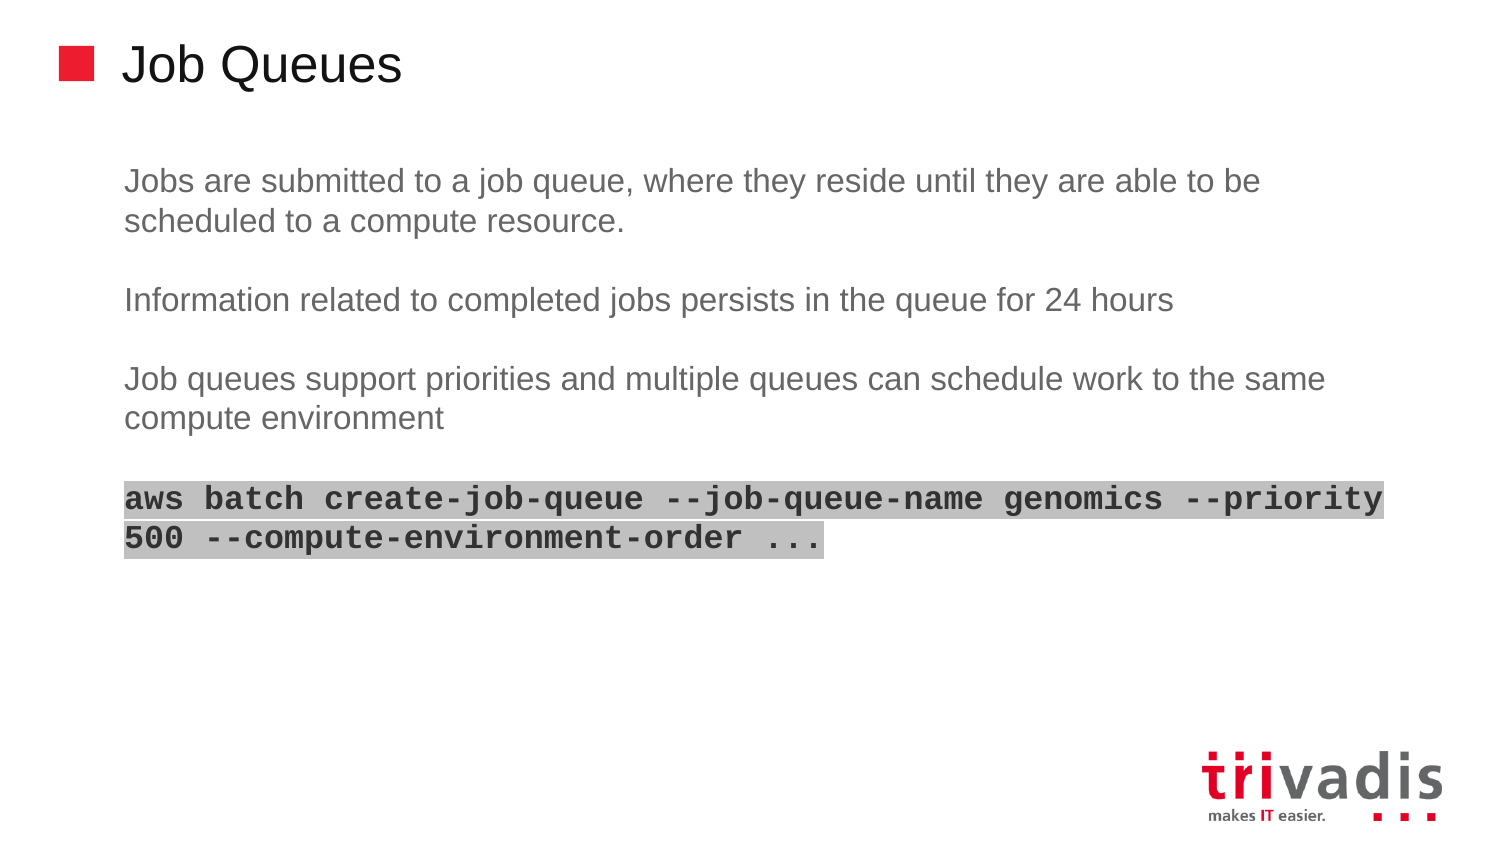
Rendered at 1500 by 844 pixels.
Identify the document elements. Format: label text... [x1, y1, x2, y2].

picture [1202, 751, 1442, 821]
title Job Queues [103, 20, 1442, 140]
list Jobs are submitted to a job queue, where they reside until they are able to be scheduled to a compute resource. Information related to completed jobs persists in the queue for 24 hours Job queues support priorities and multiple queues can schedule work to the same compute environment aws batch create-job-queue --job-queue-name genomics --priority 500 --compute-environment-order ... [106, 152, 1442, 725]
